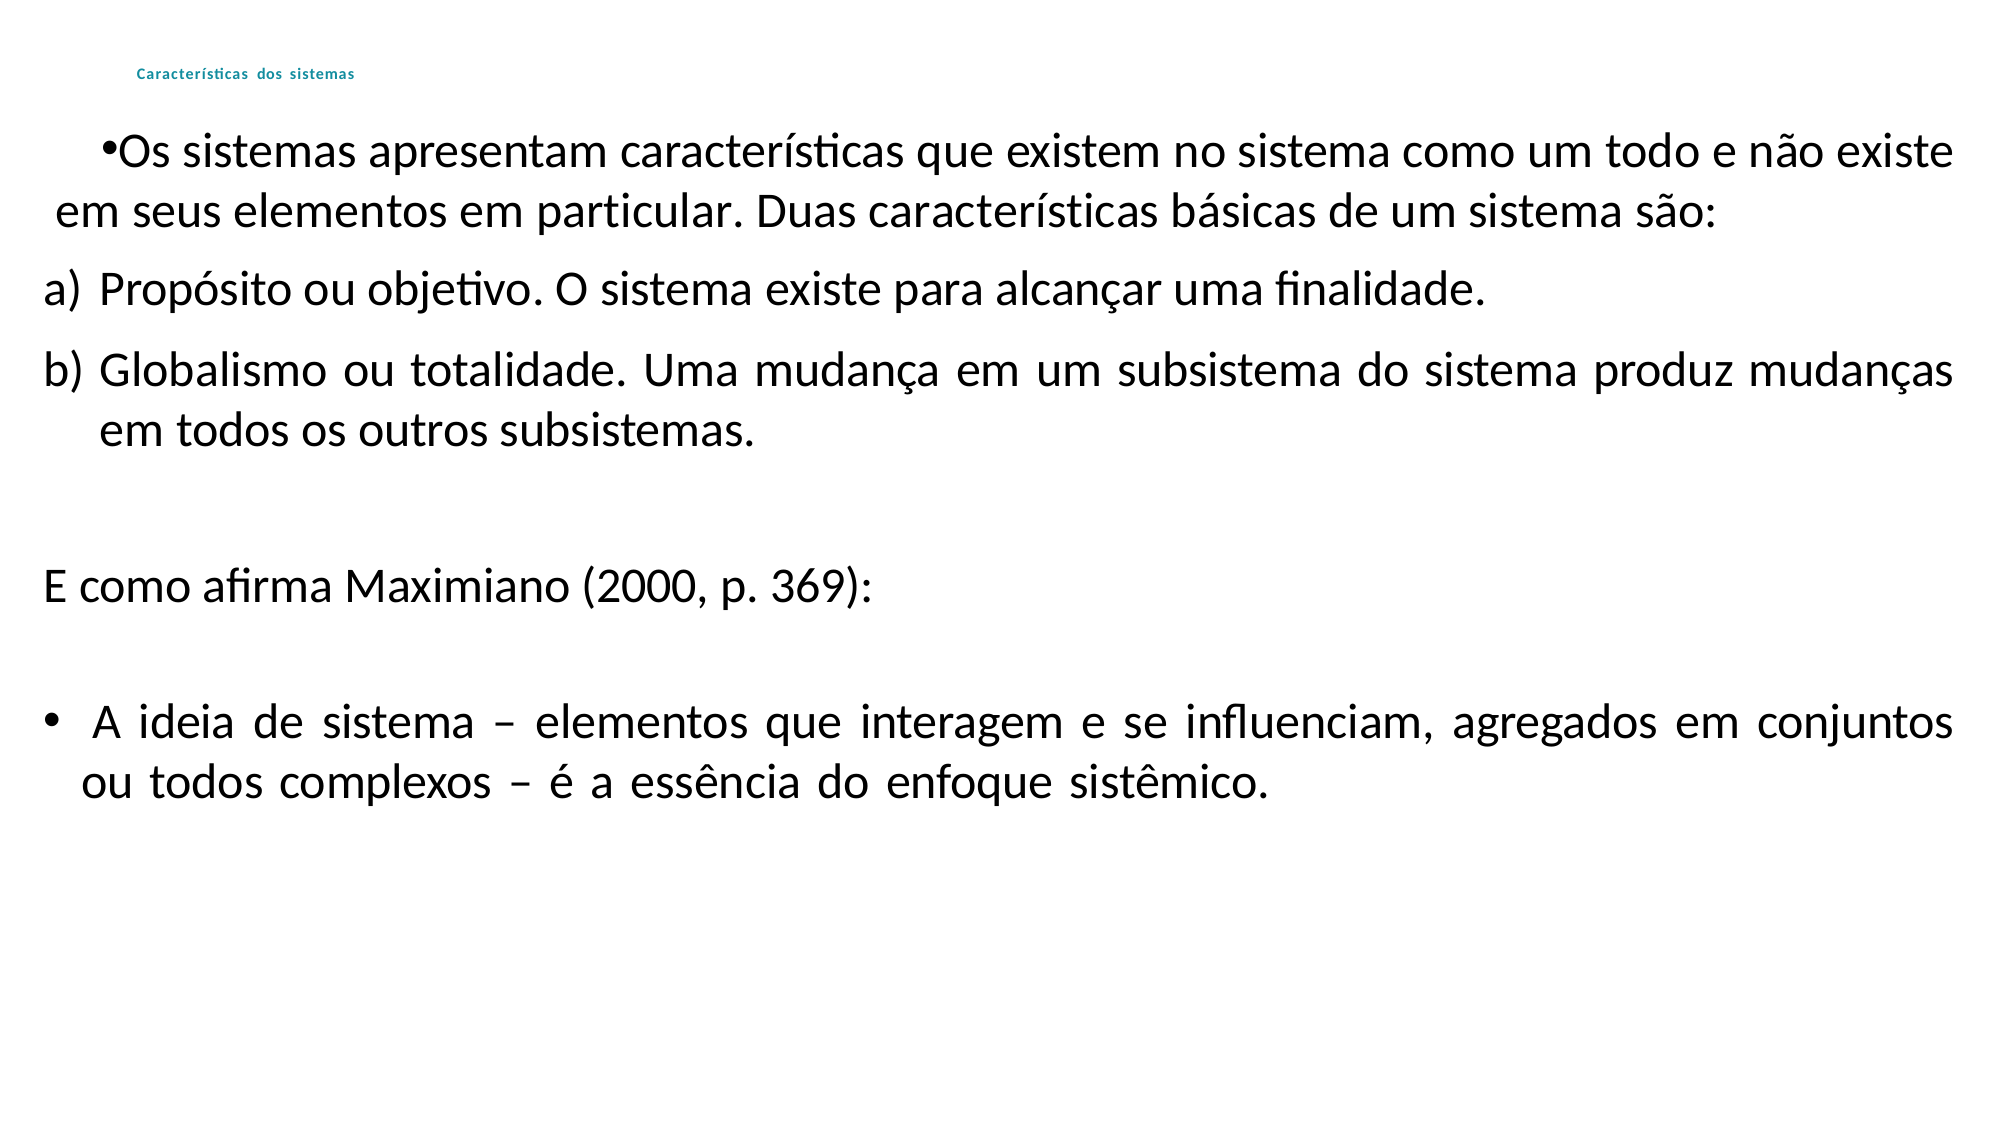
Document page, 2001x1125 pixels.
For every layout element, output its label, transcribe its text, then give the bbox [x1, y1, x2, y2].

list Os sistemas apresentam características que existem no sistema como um todo e não existe em seus elementos em particular. Duas características básicas de um sistema são: Propósito ou objetivo. O sistema existe para alcançar uma finalidade. Globalismo ou totalidade. Uma mudança em um subsistema do sistema produz mudanças em todos os outros subsistemas. E como afirma Maximiano (2000, p. 369): A ideia de sistema – elementos que interagem e se influenciam, agregados em conjuntos ou todos complexos – é a essência do enfoque sistêmico. [28, 109, 1970, 1091]
title Características dos sistemas [122, 58, 818, 109]
